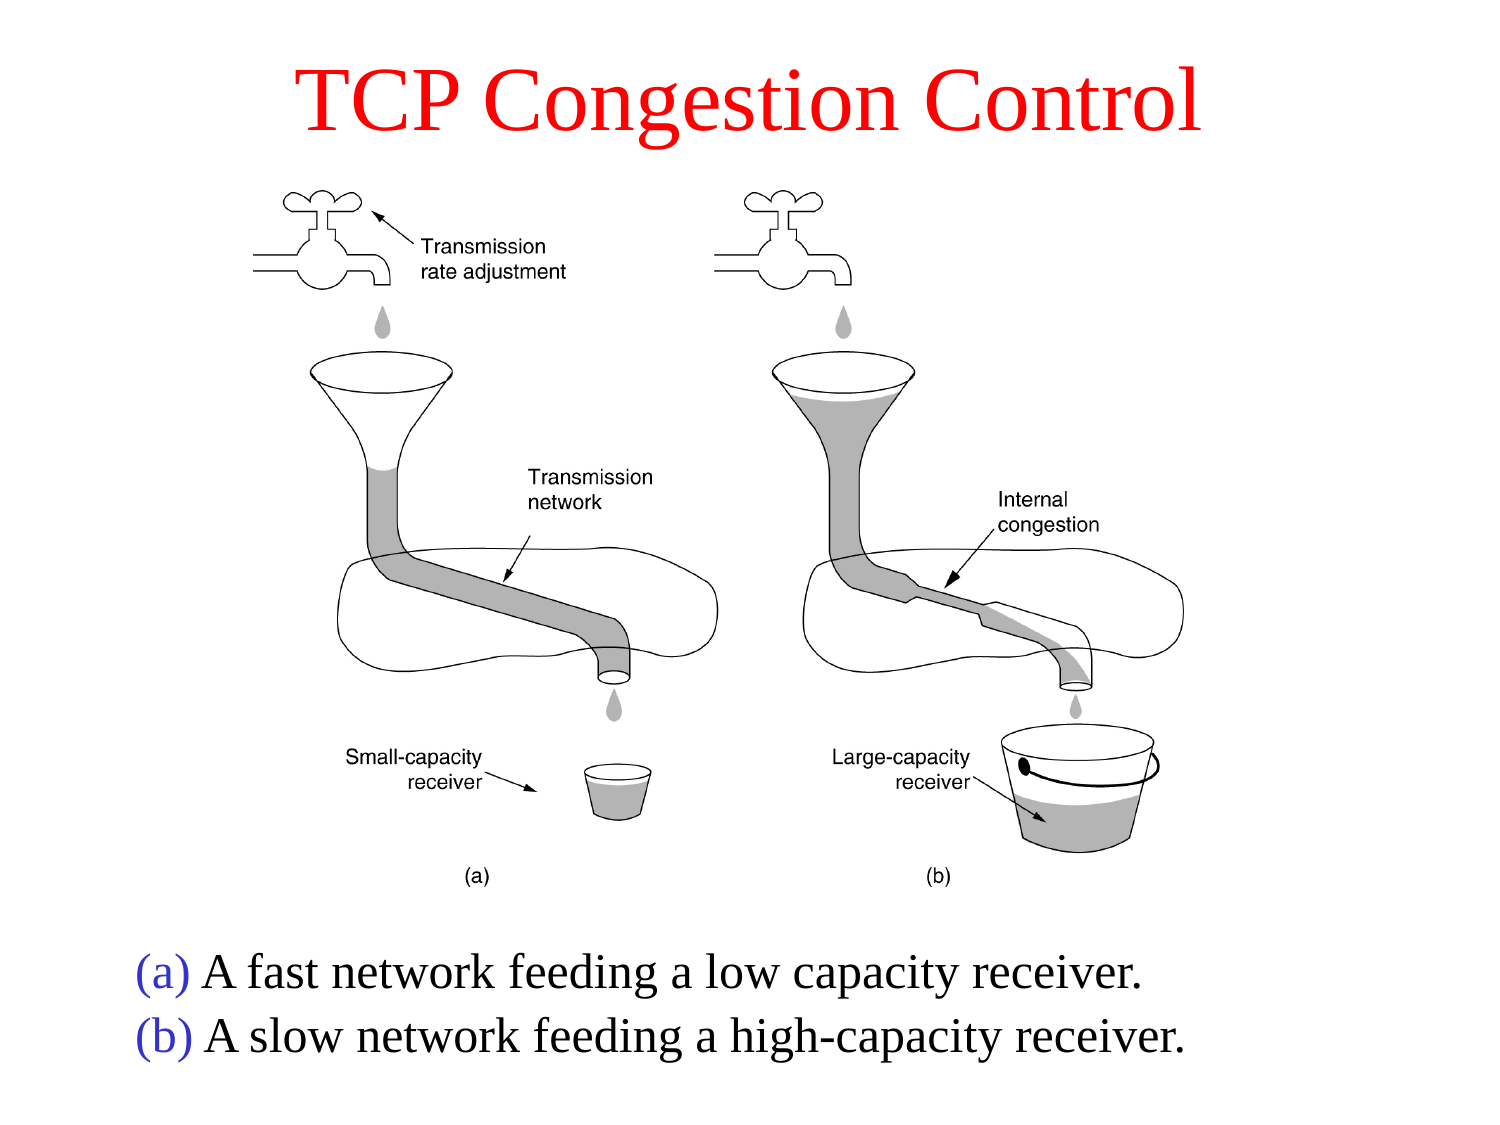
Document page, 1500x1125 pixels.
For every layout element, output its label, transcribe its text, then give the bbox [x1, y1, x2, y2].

picture [252, 190, 1184, 888]
list (a) A fast network feeding a low capacity receiver. (b) A slow network feeding a high-capacity receiver. [120, 937, 1500, 1076]
title TCP Congestion Control [0, 0, 1500, 188]
